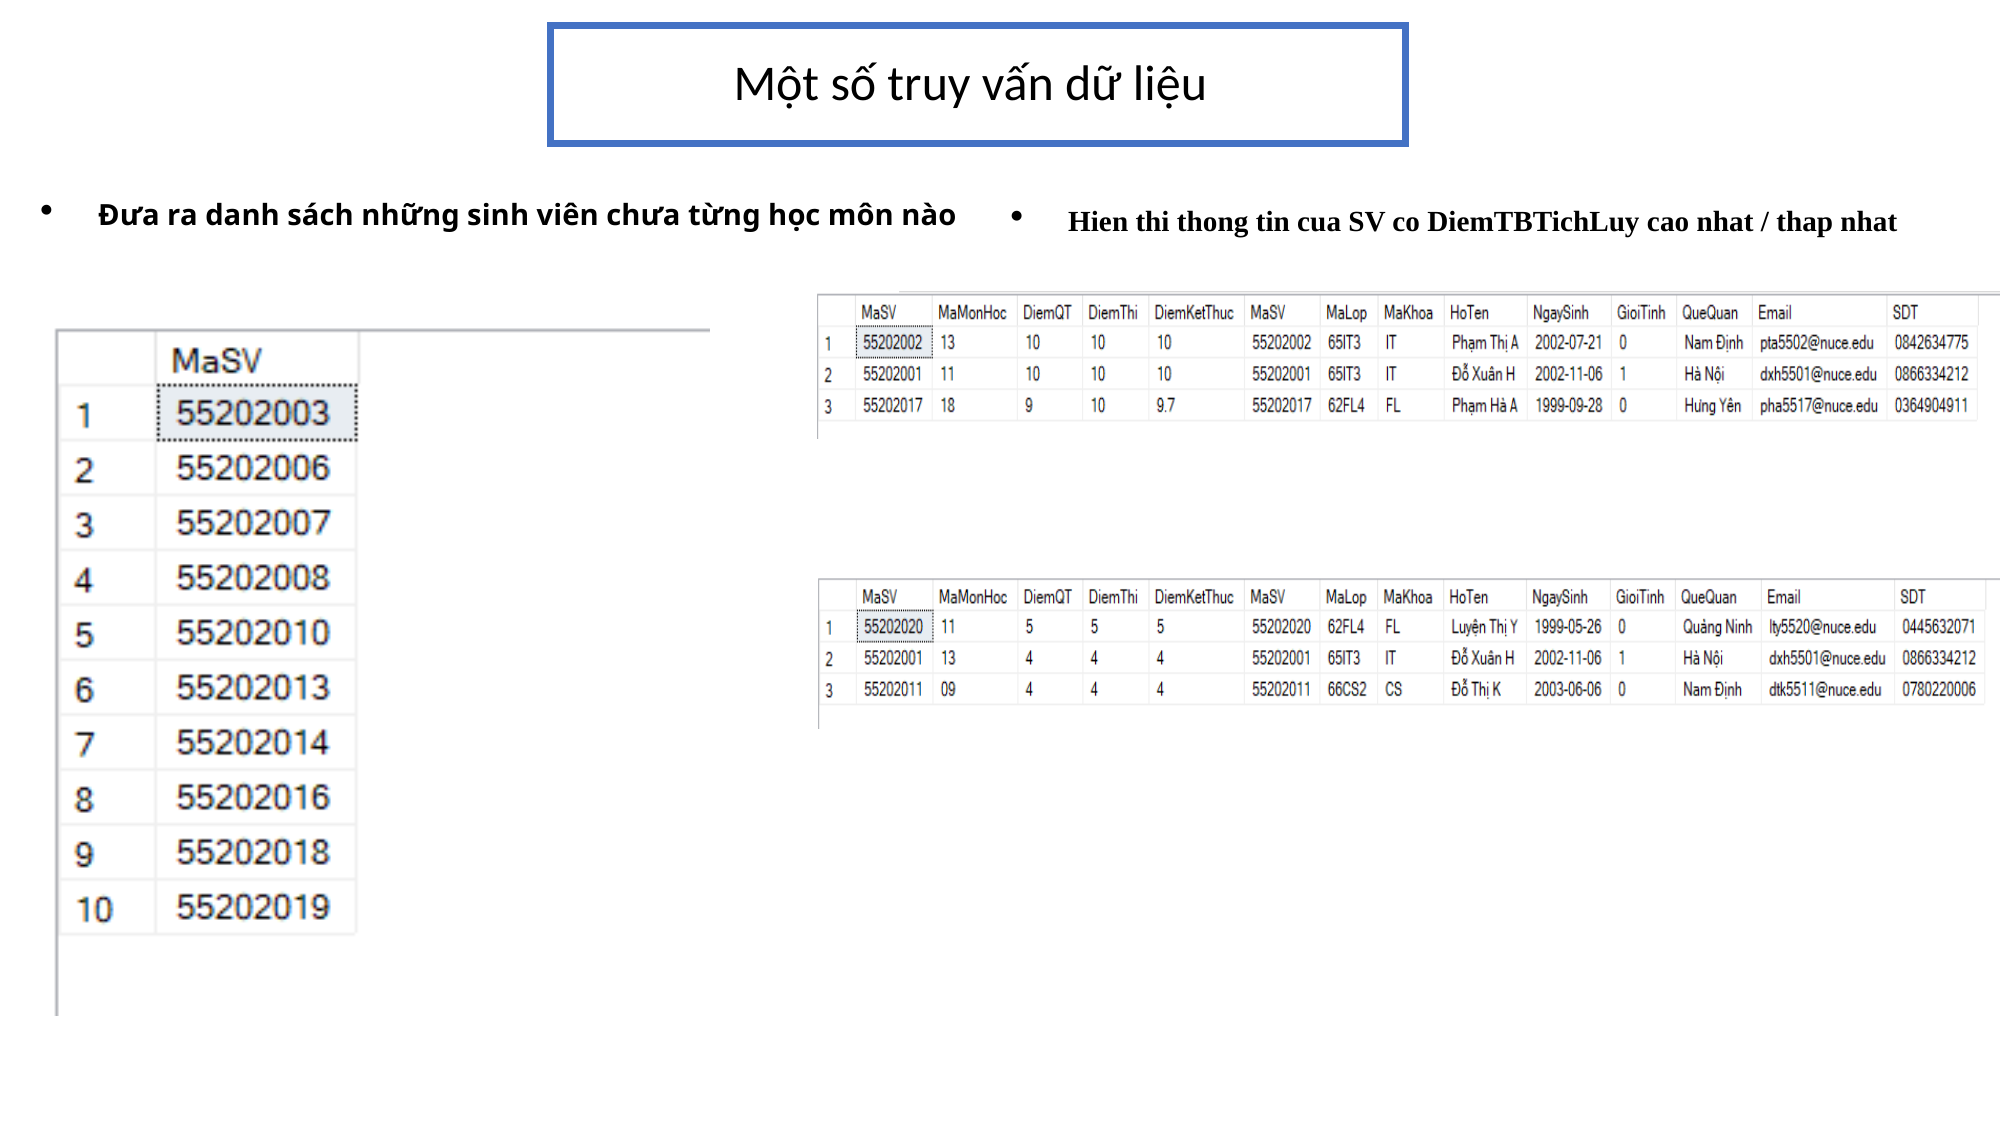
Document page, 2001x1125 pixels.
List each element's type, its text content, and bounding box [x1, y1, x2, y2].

picture [48, 327, 710, 1016]
picture [814, 577, 2000, 729]
text_box Đưa ra danh sách những sinh viên chưa từng học môn nào [26, 186, 1027, 239]
text_box [550, 25, 1407, 144]
text_box Hien thi thong tin cua SV co DiemTBTichLuy cao nhat / thap nhat [997, 192, 1998, 245]
picture [814, 291, 2000, 439]
text_box Một số truy vấn dữ liệu [563, 42, 1378, 118]
